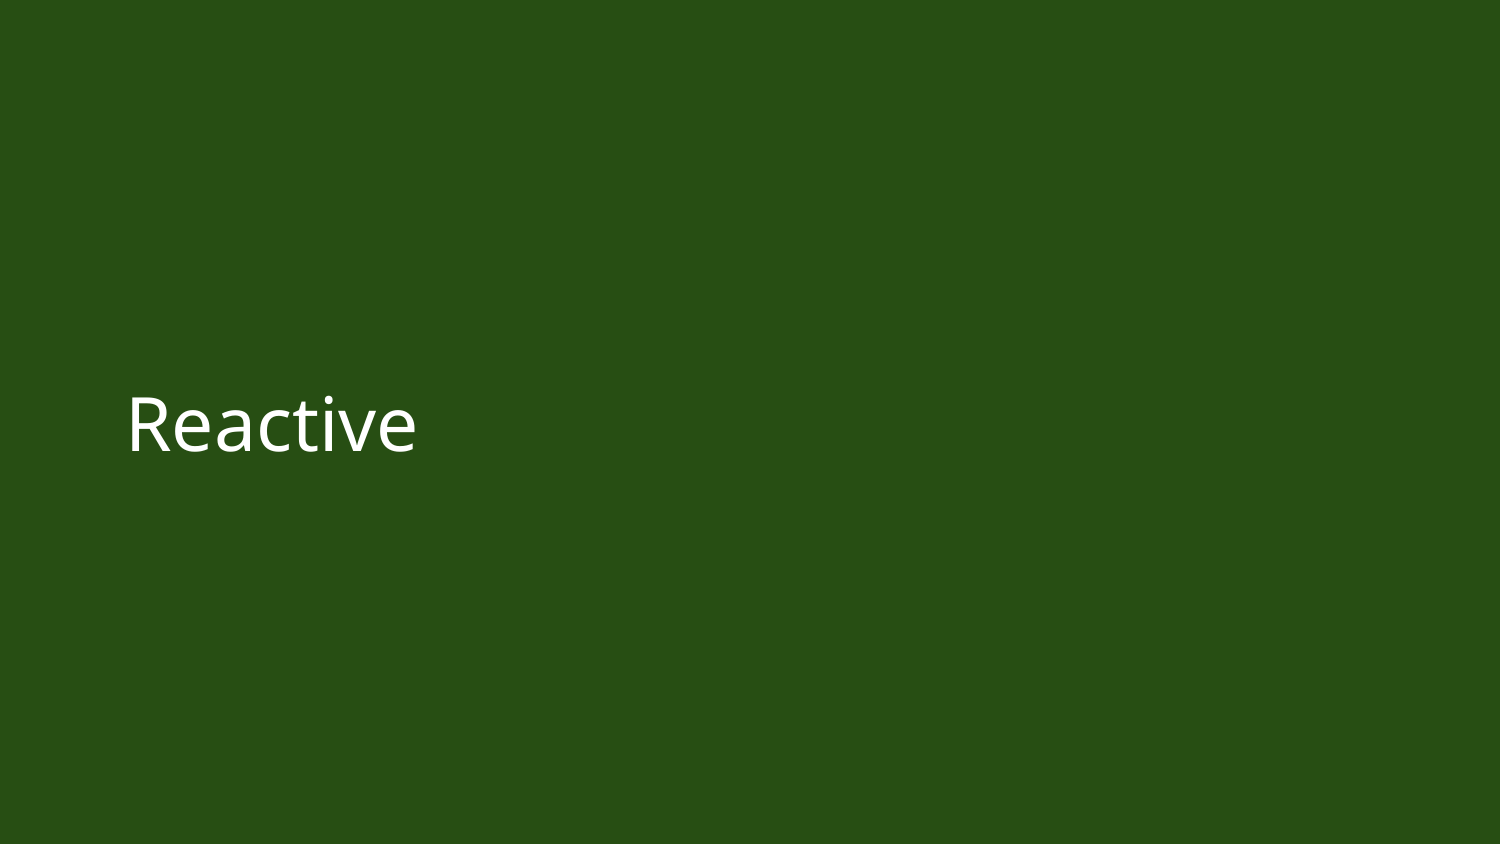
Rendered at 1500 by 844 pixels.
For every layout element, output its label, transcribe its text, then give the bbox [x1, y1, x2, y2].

title Reactive [110, 351, 1399, 493]
